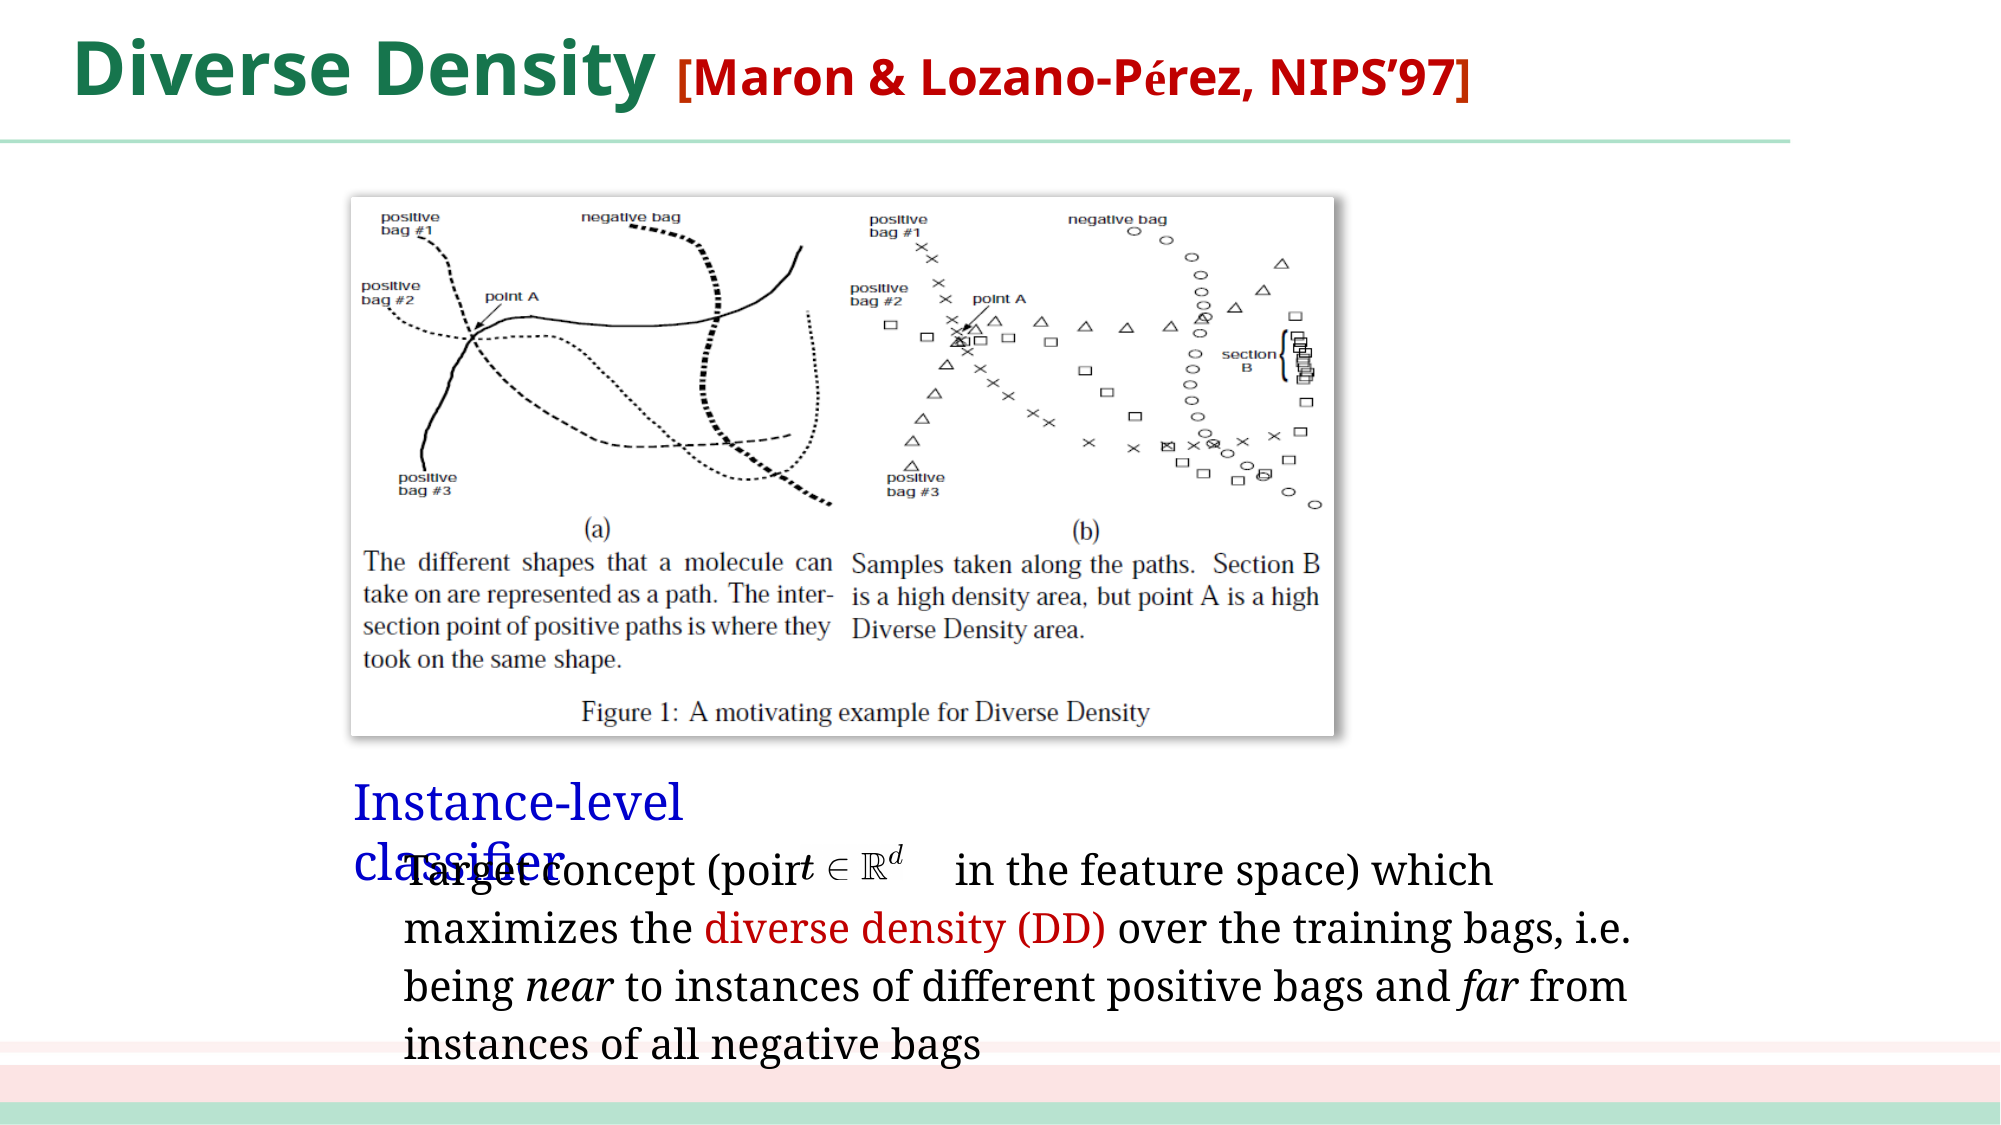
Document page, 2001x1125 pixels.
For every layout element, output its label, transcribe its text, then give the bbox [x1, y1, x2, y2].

text_box Instance-level classifier [338, 763, 907, 898]
picture [0, 0, 2001, 1125]
title Diverse Density [Maron & Lozano-Pérez, NIPS’97] [56, 7, 1782, 135]
text_box Target concept (point in the feature space) which maximizes the diverse density (DD) over the training bags, i.e. being near to instances of different positive bags and far from instances of all negative bags [388, 827, 1712, 1076]
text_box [798, 841, 905, 889]
